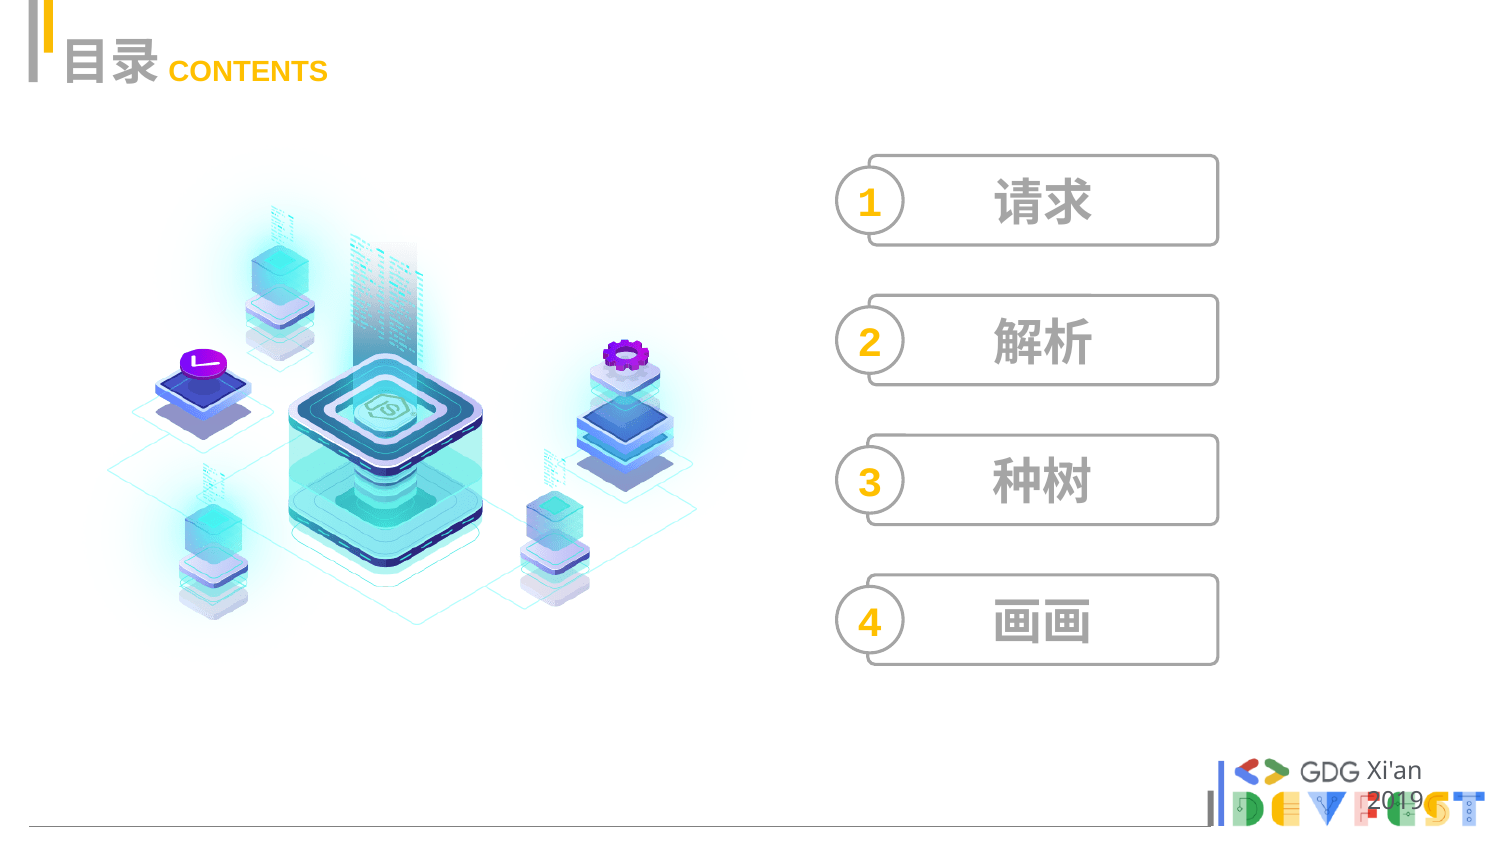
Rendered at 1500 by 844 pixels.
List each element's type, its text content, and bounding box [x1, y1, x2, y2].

picture [80, 144, 755, 665]
text_box 请求 [869, 155, 1218, 245]
text_box CONTENTS [153, 44, 344, 95]
text_box 2 [836, 306, 904, 374]
text_box 1 [836, 167, 904, 234]
text_box 4 [836, 586, 904, 653]
picture [1224, 752, 1498, 835]
text_box 画画 [867, 574, 1218, 665]
text_box 种树 [867, 435, 1218, 525]
text_box 3 [836, 446, 904, 514]
text_box 解析 [869, 295, 1218, 385]
title 目录 [0, 11, 577, 107]
